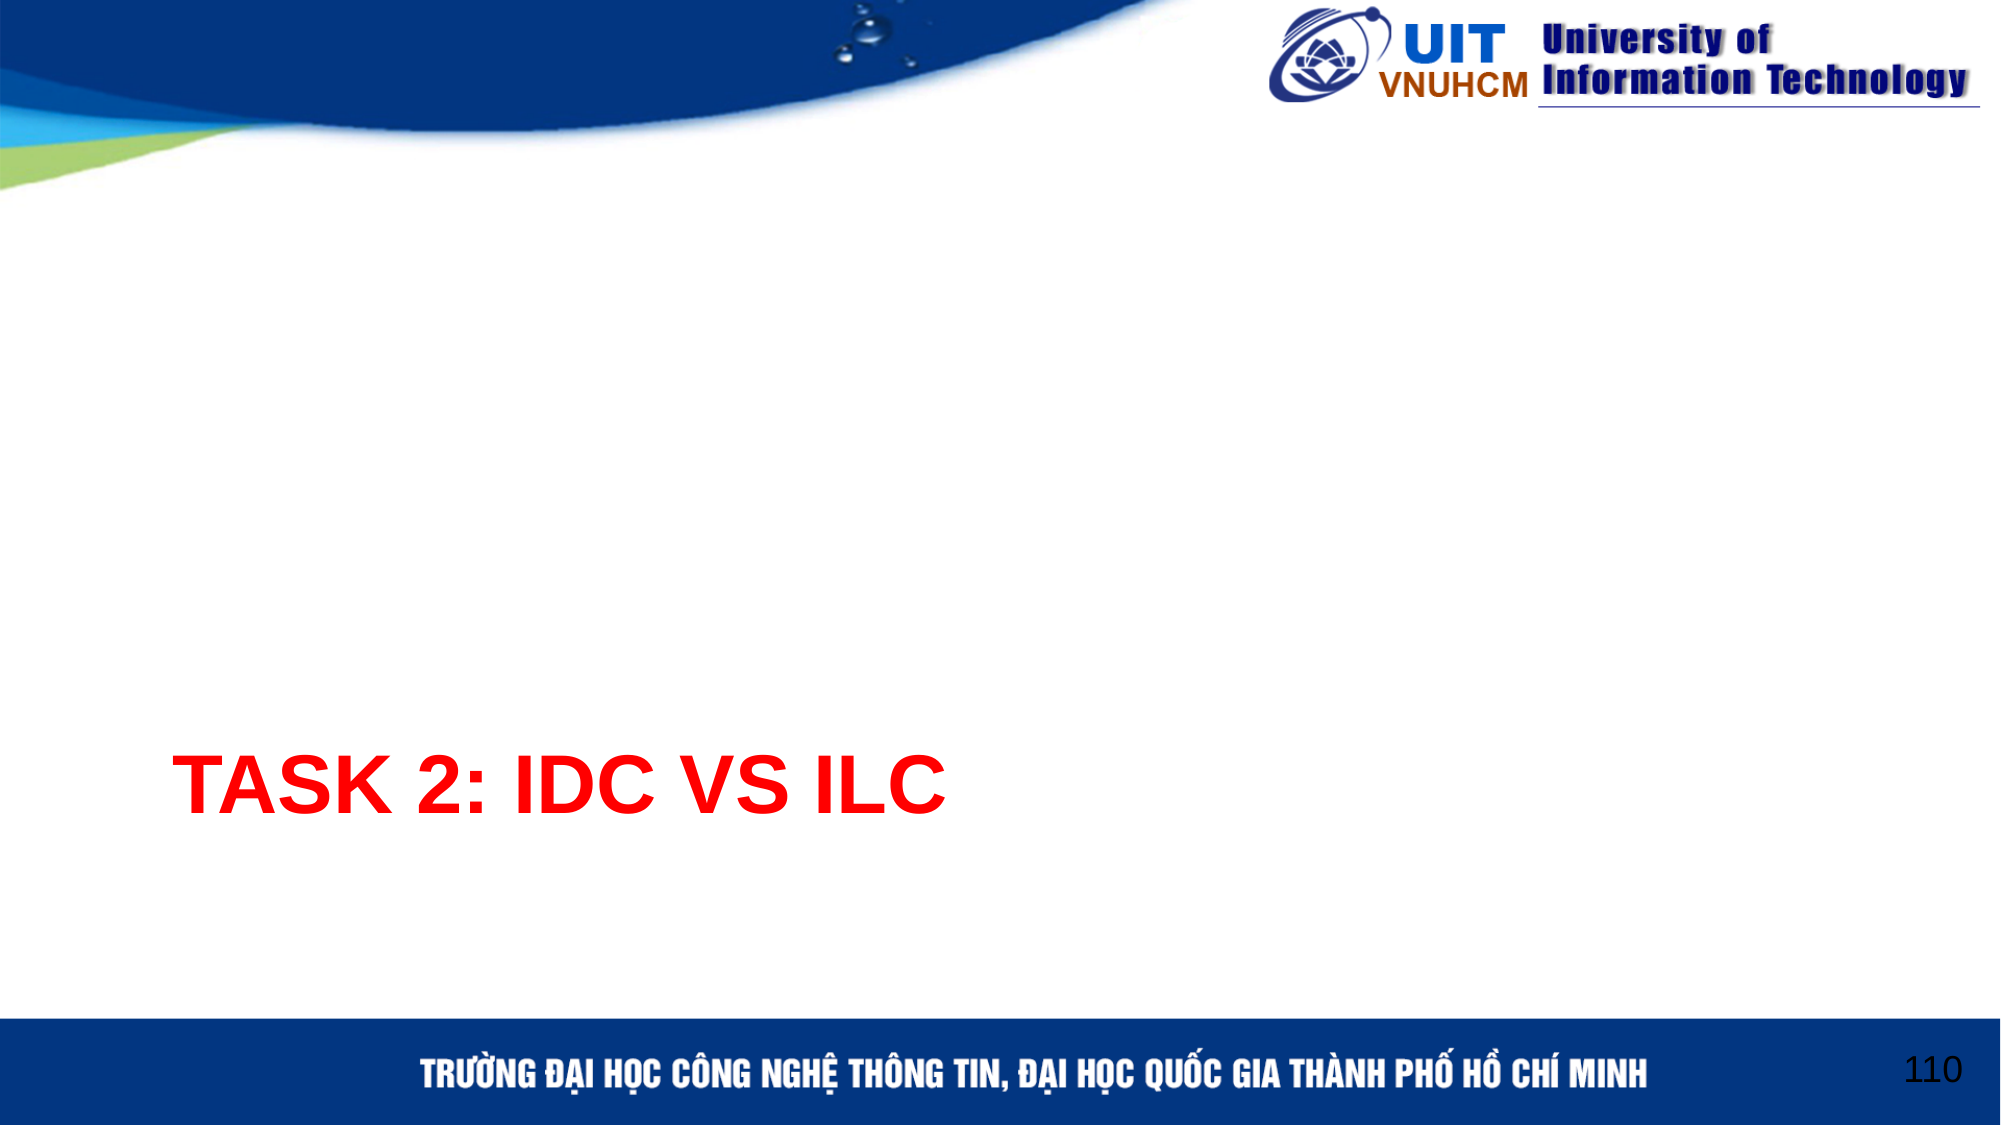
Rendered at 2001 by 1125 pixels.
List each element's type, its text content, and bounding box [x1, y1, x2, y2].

picture [0, 0, 2001, 1125]
title Task 2: IDC vs ILC [157, 722, 1858, 947]
